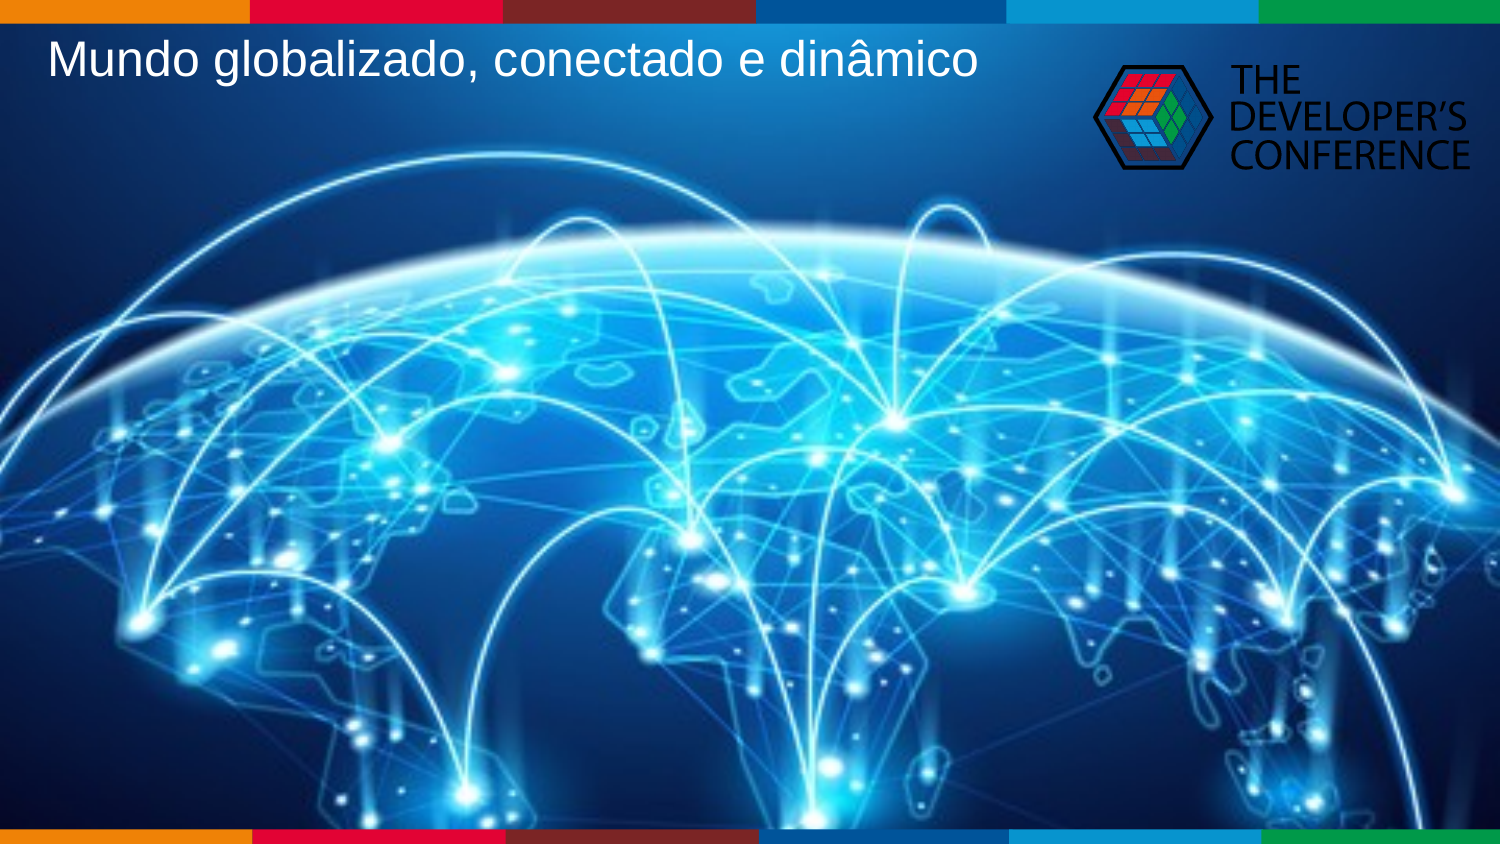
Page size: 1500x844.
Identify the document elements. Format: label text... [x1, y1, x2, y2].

picture [0, 24, 1500, 829]
title Mundo globalizado, conectado e dinâmico [32, 11, 1430, 110]
